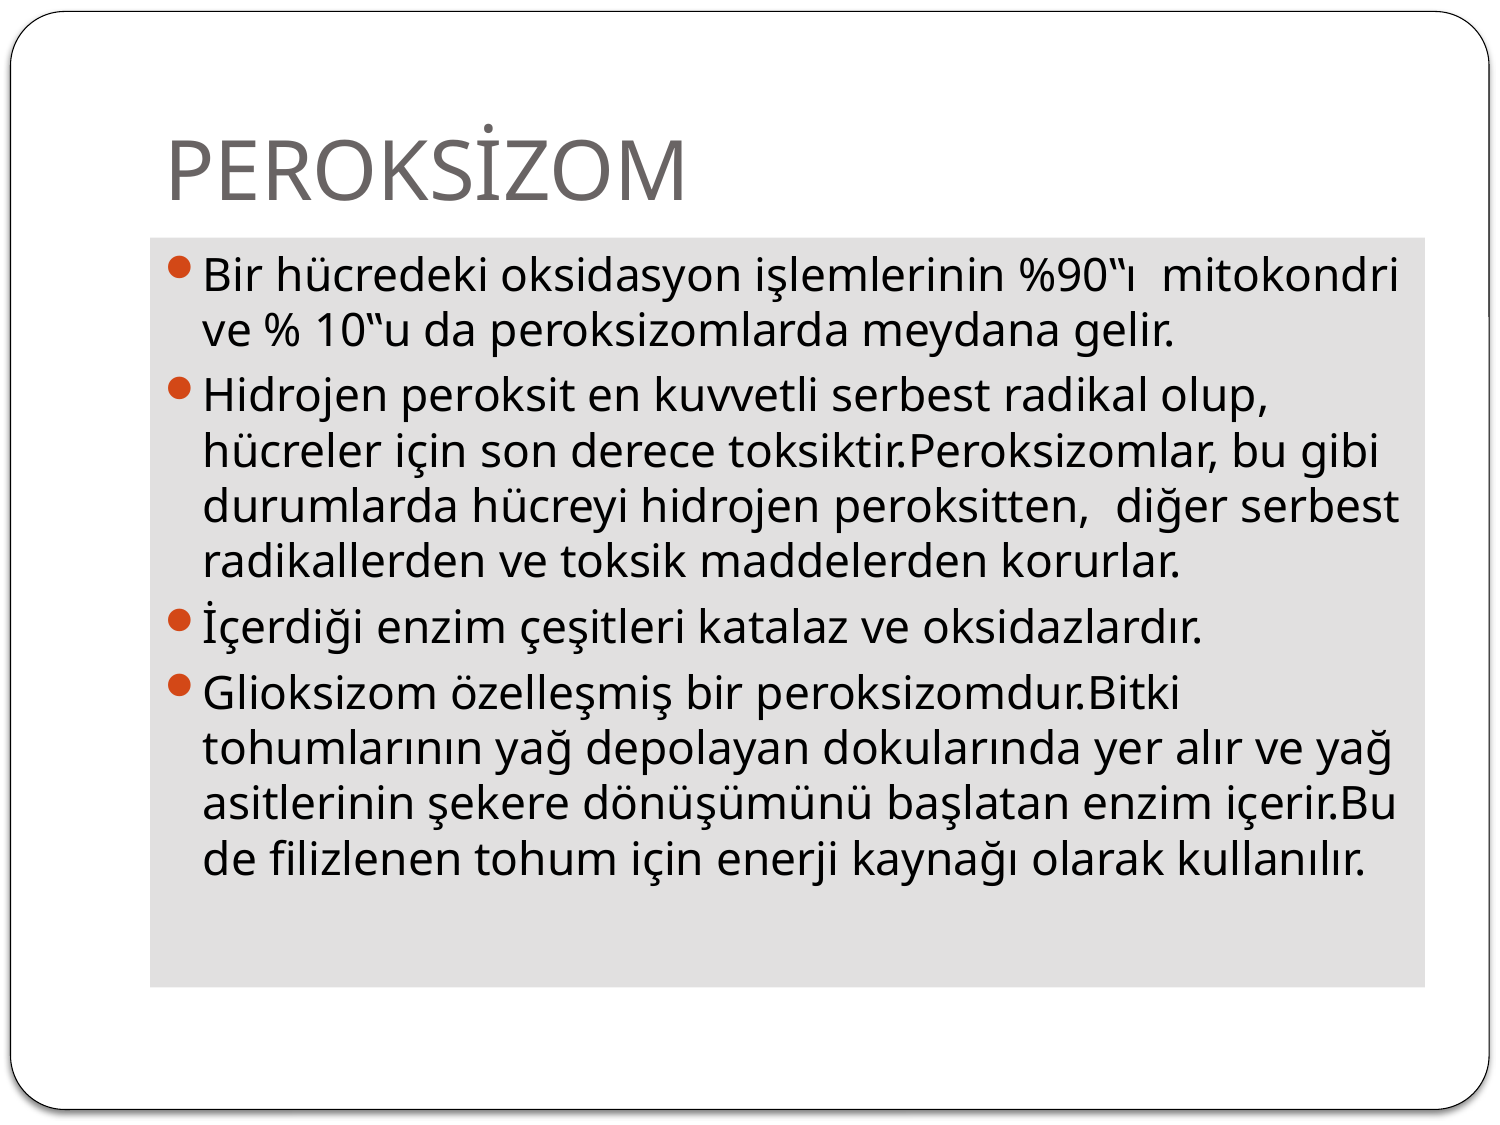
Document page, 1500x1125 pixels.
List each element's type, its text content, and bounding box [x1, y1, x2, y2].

list Bir hücredeki oksidasyon işlemlerinin %90‟ı mitokondri ve % 10‟u da peroksizomlarda meydana gelir. Hidrojen peroksit en kuvvetli serbest radikal olup, hücreler için son derece toksiktir.Peroksizomlar, bu gibi durumlarda hücreyi hidrojen peroksitten, diğer serbest radikallerden ve toksik maddelerden korurlar. İçerdiği enzim çeşitleri katalaz ve oksidazlardır. Glioksizom özelleşmiş bir peroksizomdur.Bitki tohumlarının yağ depolayan dokularında yer alır ve yağ asitlerinin şekere dönüşümünü başlatan enzim içerir.Bu de filizlenen tohum için enerji kaynağı olarak kullanılır. [150, 237, 1425, 988]
title PEROKSİZOM [150, 45, 1425, 233]
